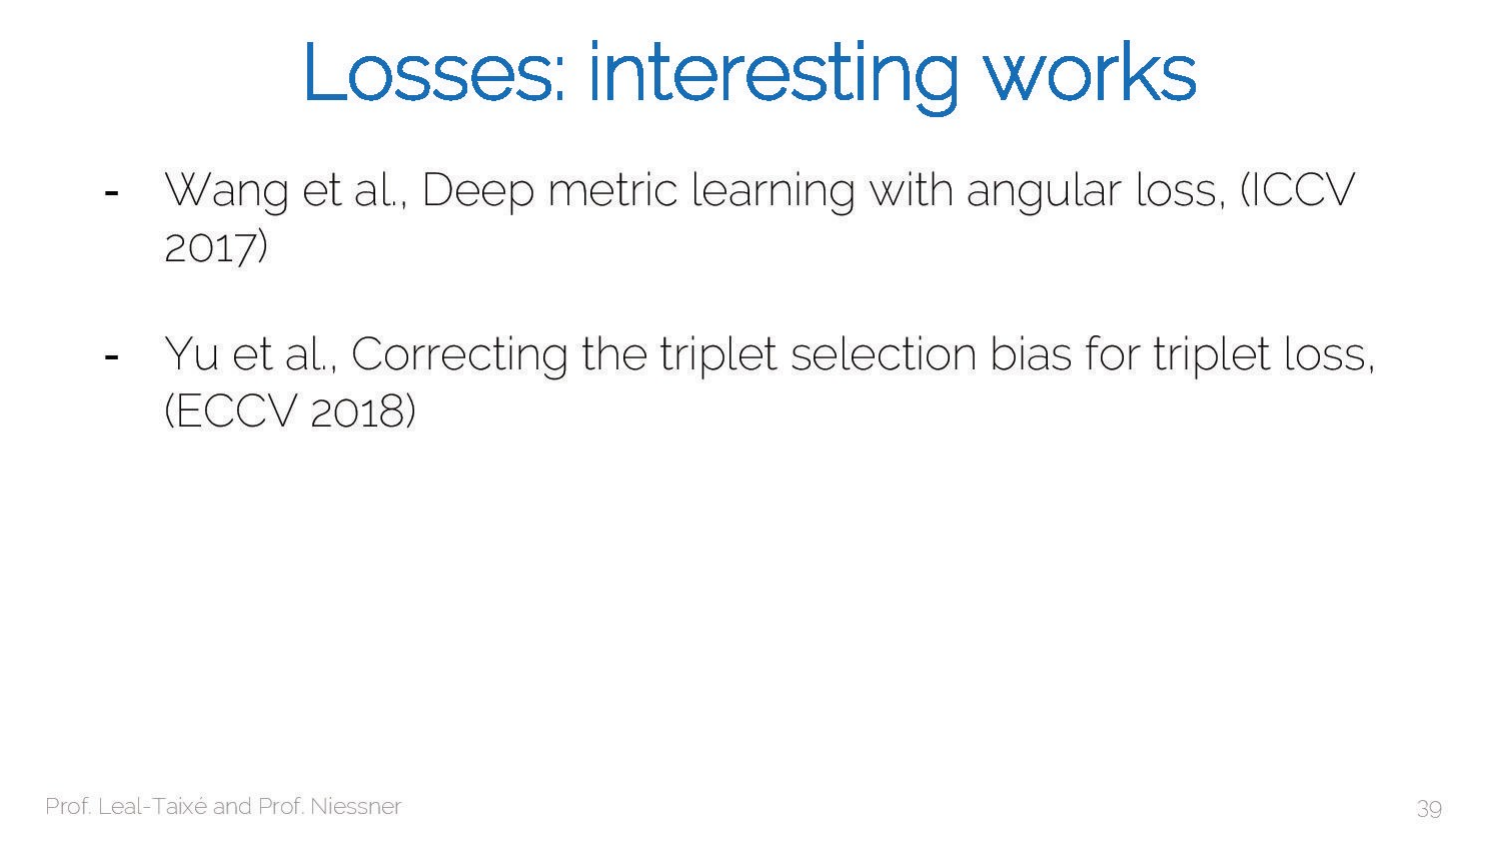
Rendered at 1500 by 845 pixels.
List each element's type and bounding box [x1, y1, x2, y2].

text_box [0, 0, 1500, 844]
